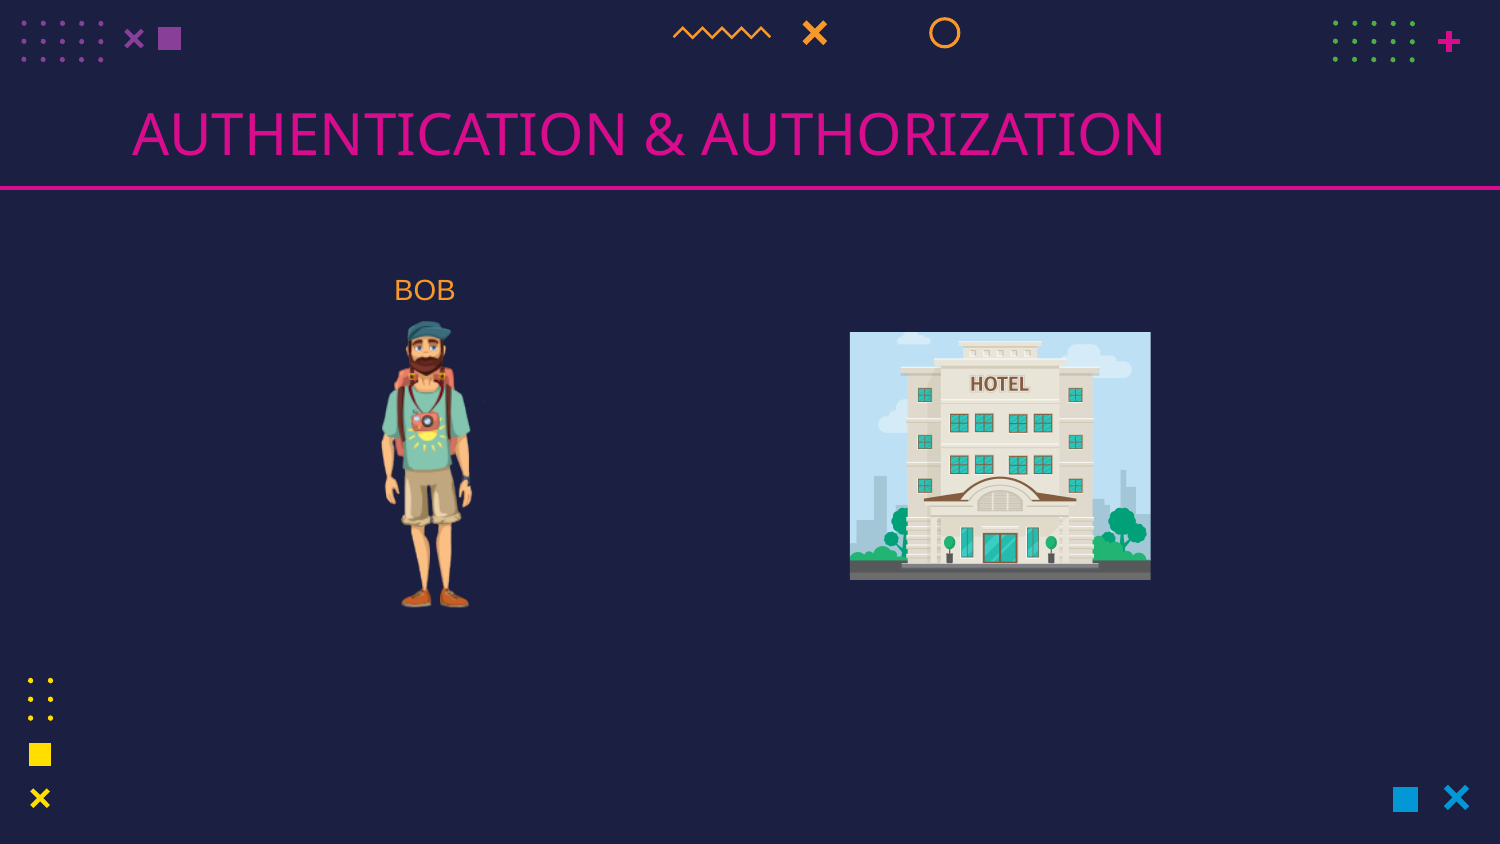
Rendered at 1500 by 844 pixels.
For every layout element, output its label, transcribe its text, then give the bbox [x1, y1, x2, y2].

picture [358, 252, 484, 639]
picture [849, 331, 1151, 580]
title AUTHENTICATION & AUTHORIZATION [116, 82, 1383, 177]
